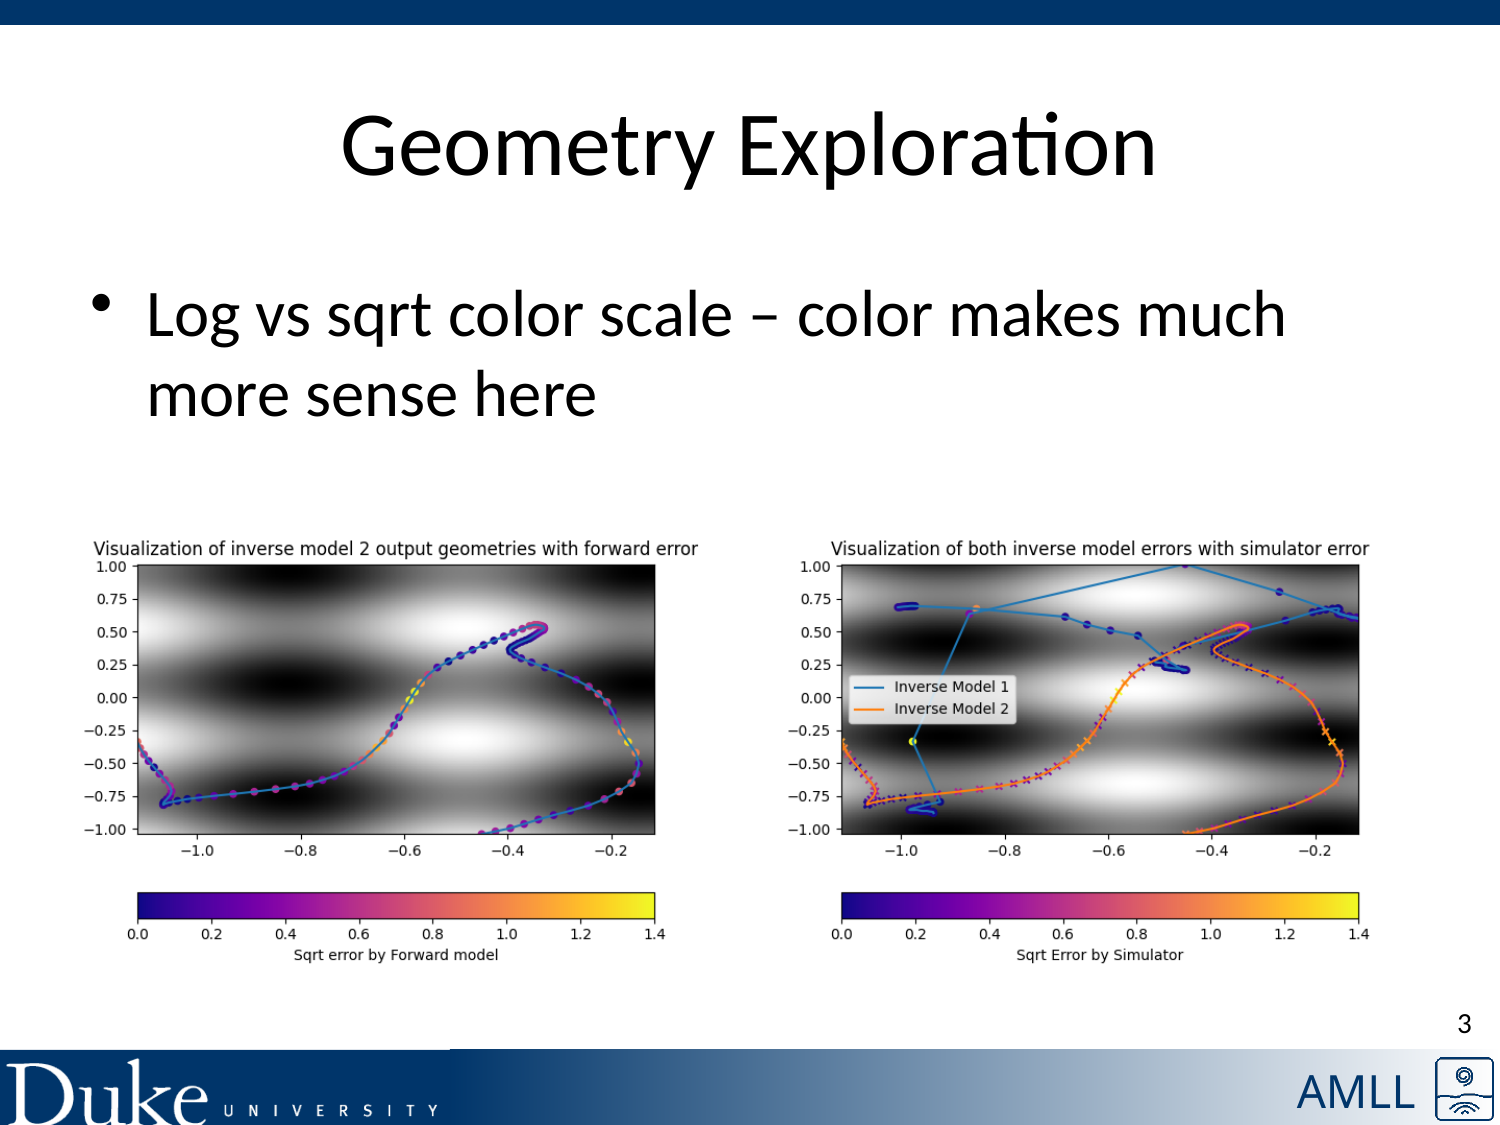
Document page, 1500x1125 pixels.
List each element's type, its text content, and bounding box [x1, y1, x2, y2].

slide_number 3 [1412, 997, 1500, 1049]
list Log vs sqrt color scale – color makes much more sense here [75, 262, 1425, 1005]
picture [758, 504, 1425, 1005]
picture [1435, 1057, 1494, 1121]
picture [0, 1048, 963, 1125]
picture [54, 504, 721, 1005]
title Geometry Exploration [75, 45, 1425, 233]
